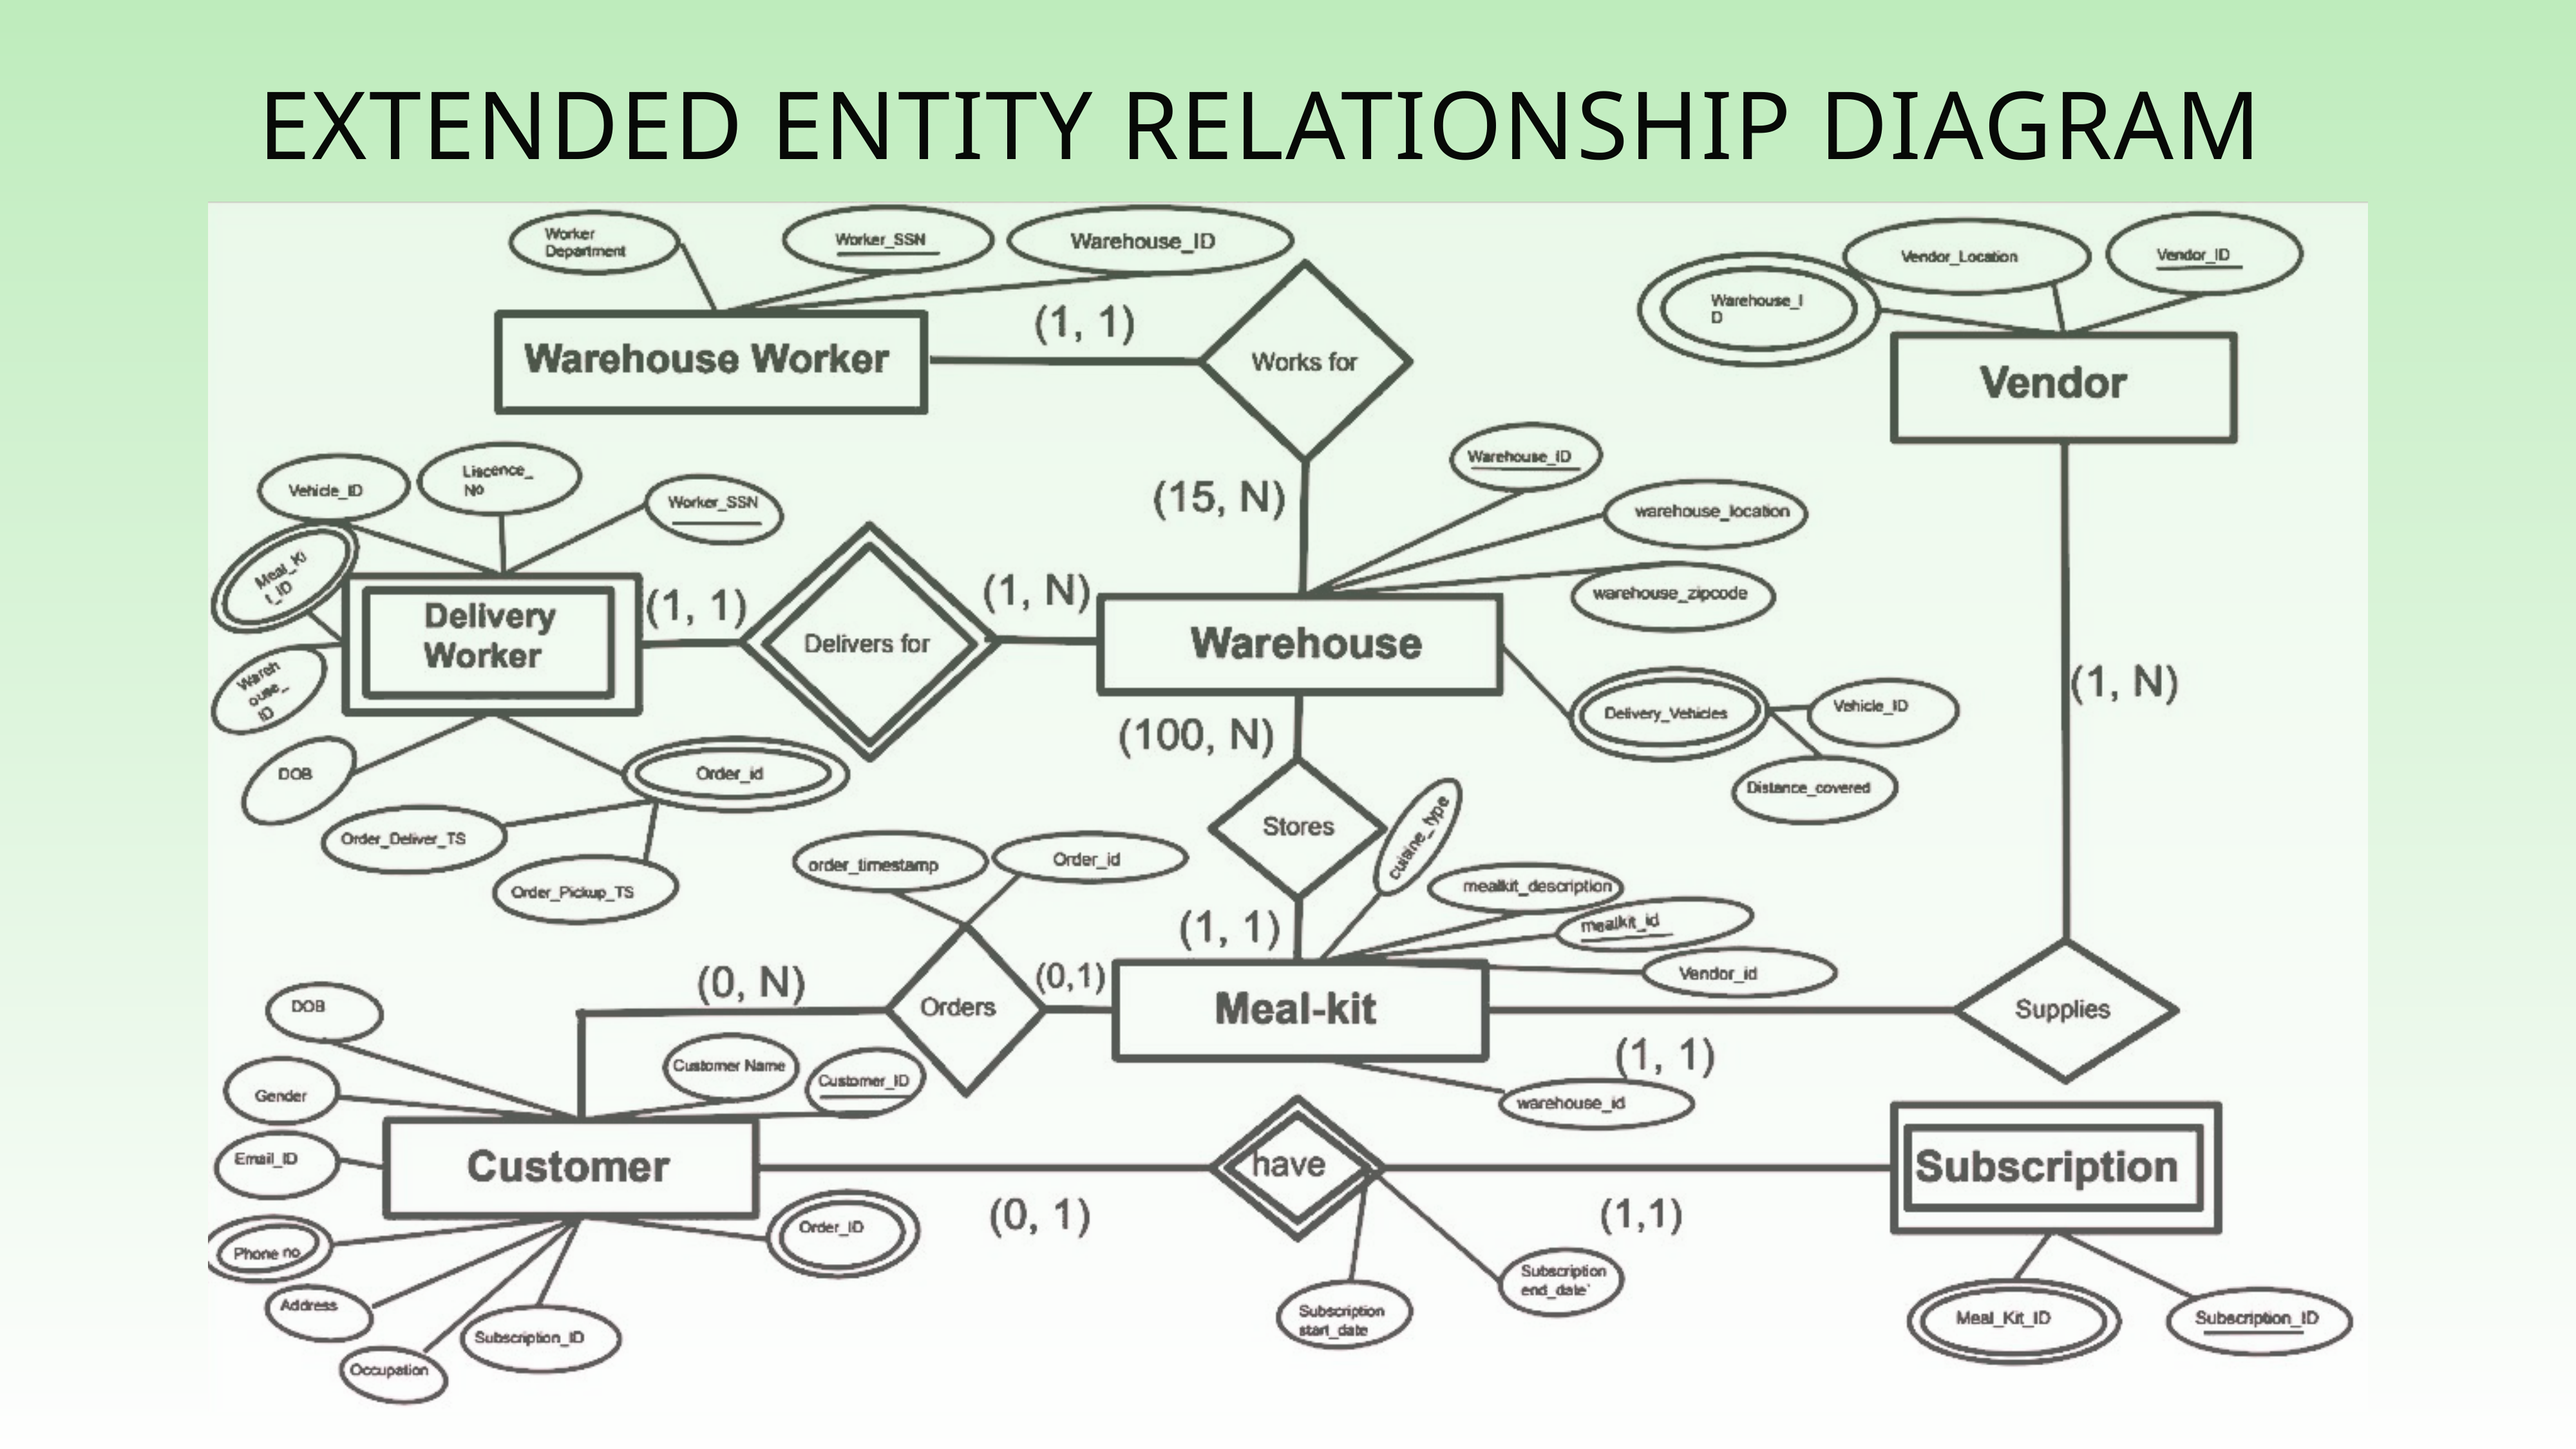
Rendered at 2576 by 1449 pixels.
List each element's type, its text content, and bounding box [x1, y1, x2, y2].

text_box Extended entity relationship diagram [207, 60, 2315, 227]
picture [208, 202, 2368, 1412]
